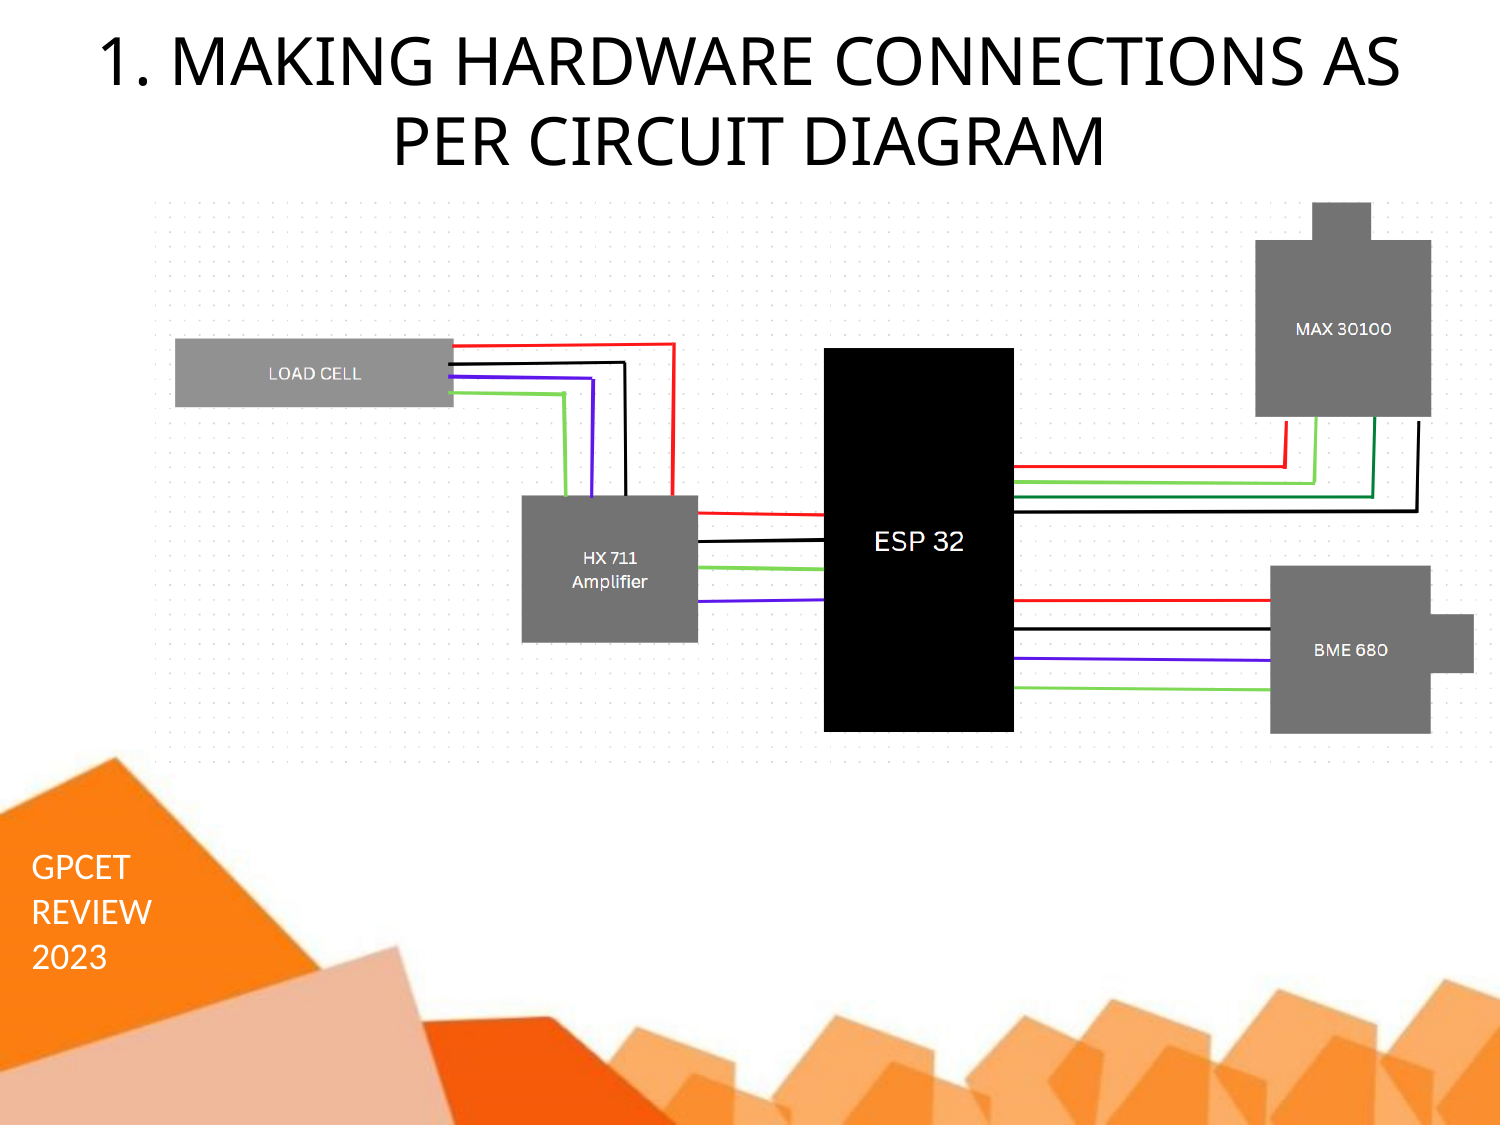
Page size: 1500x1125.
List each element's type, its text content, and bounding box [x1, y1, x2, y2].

title 1. MAKING HARDWARE CONNECTIONS AS PER CIRCUIT DIAGRAM [75, 45, 1425, 233]
text_box GPCET REVIEW 2023 [23, 834, 210, 985]
picture [0, 0, 1500, 1125]
